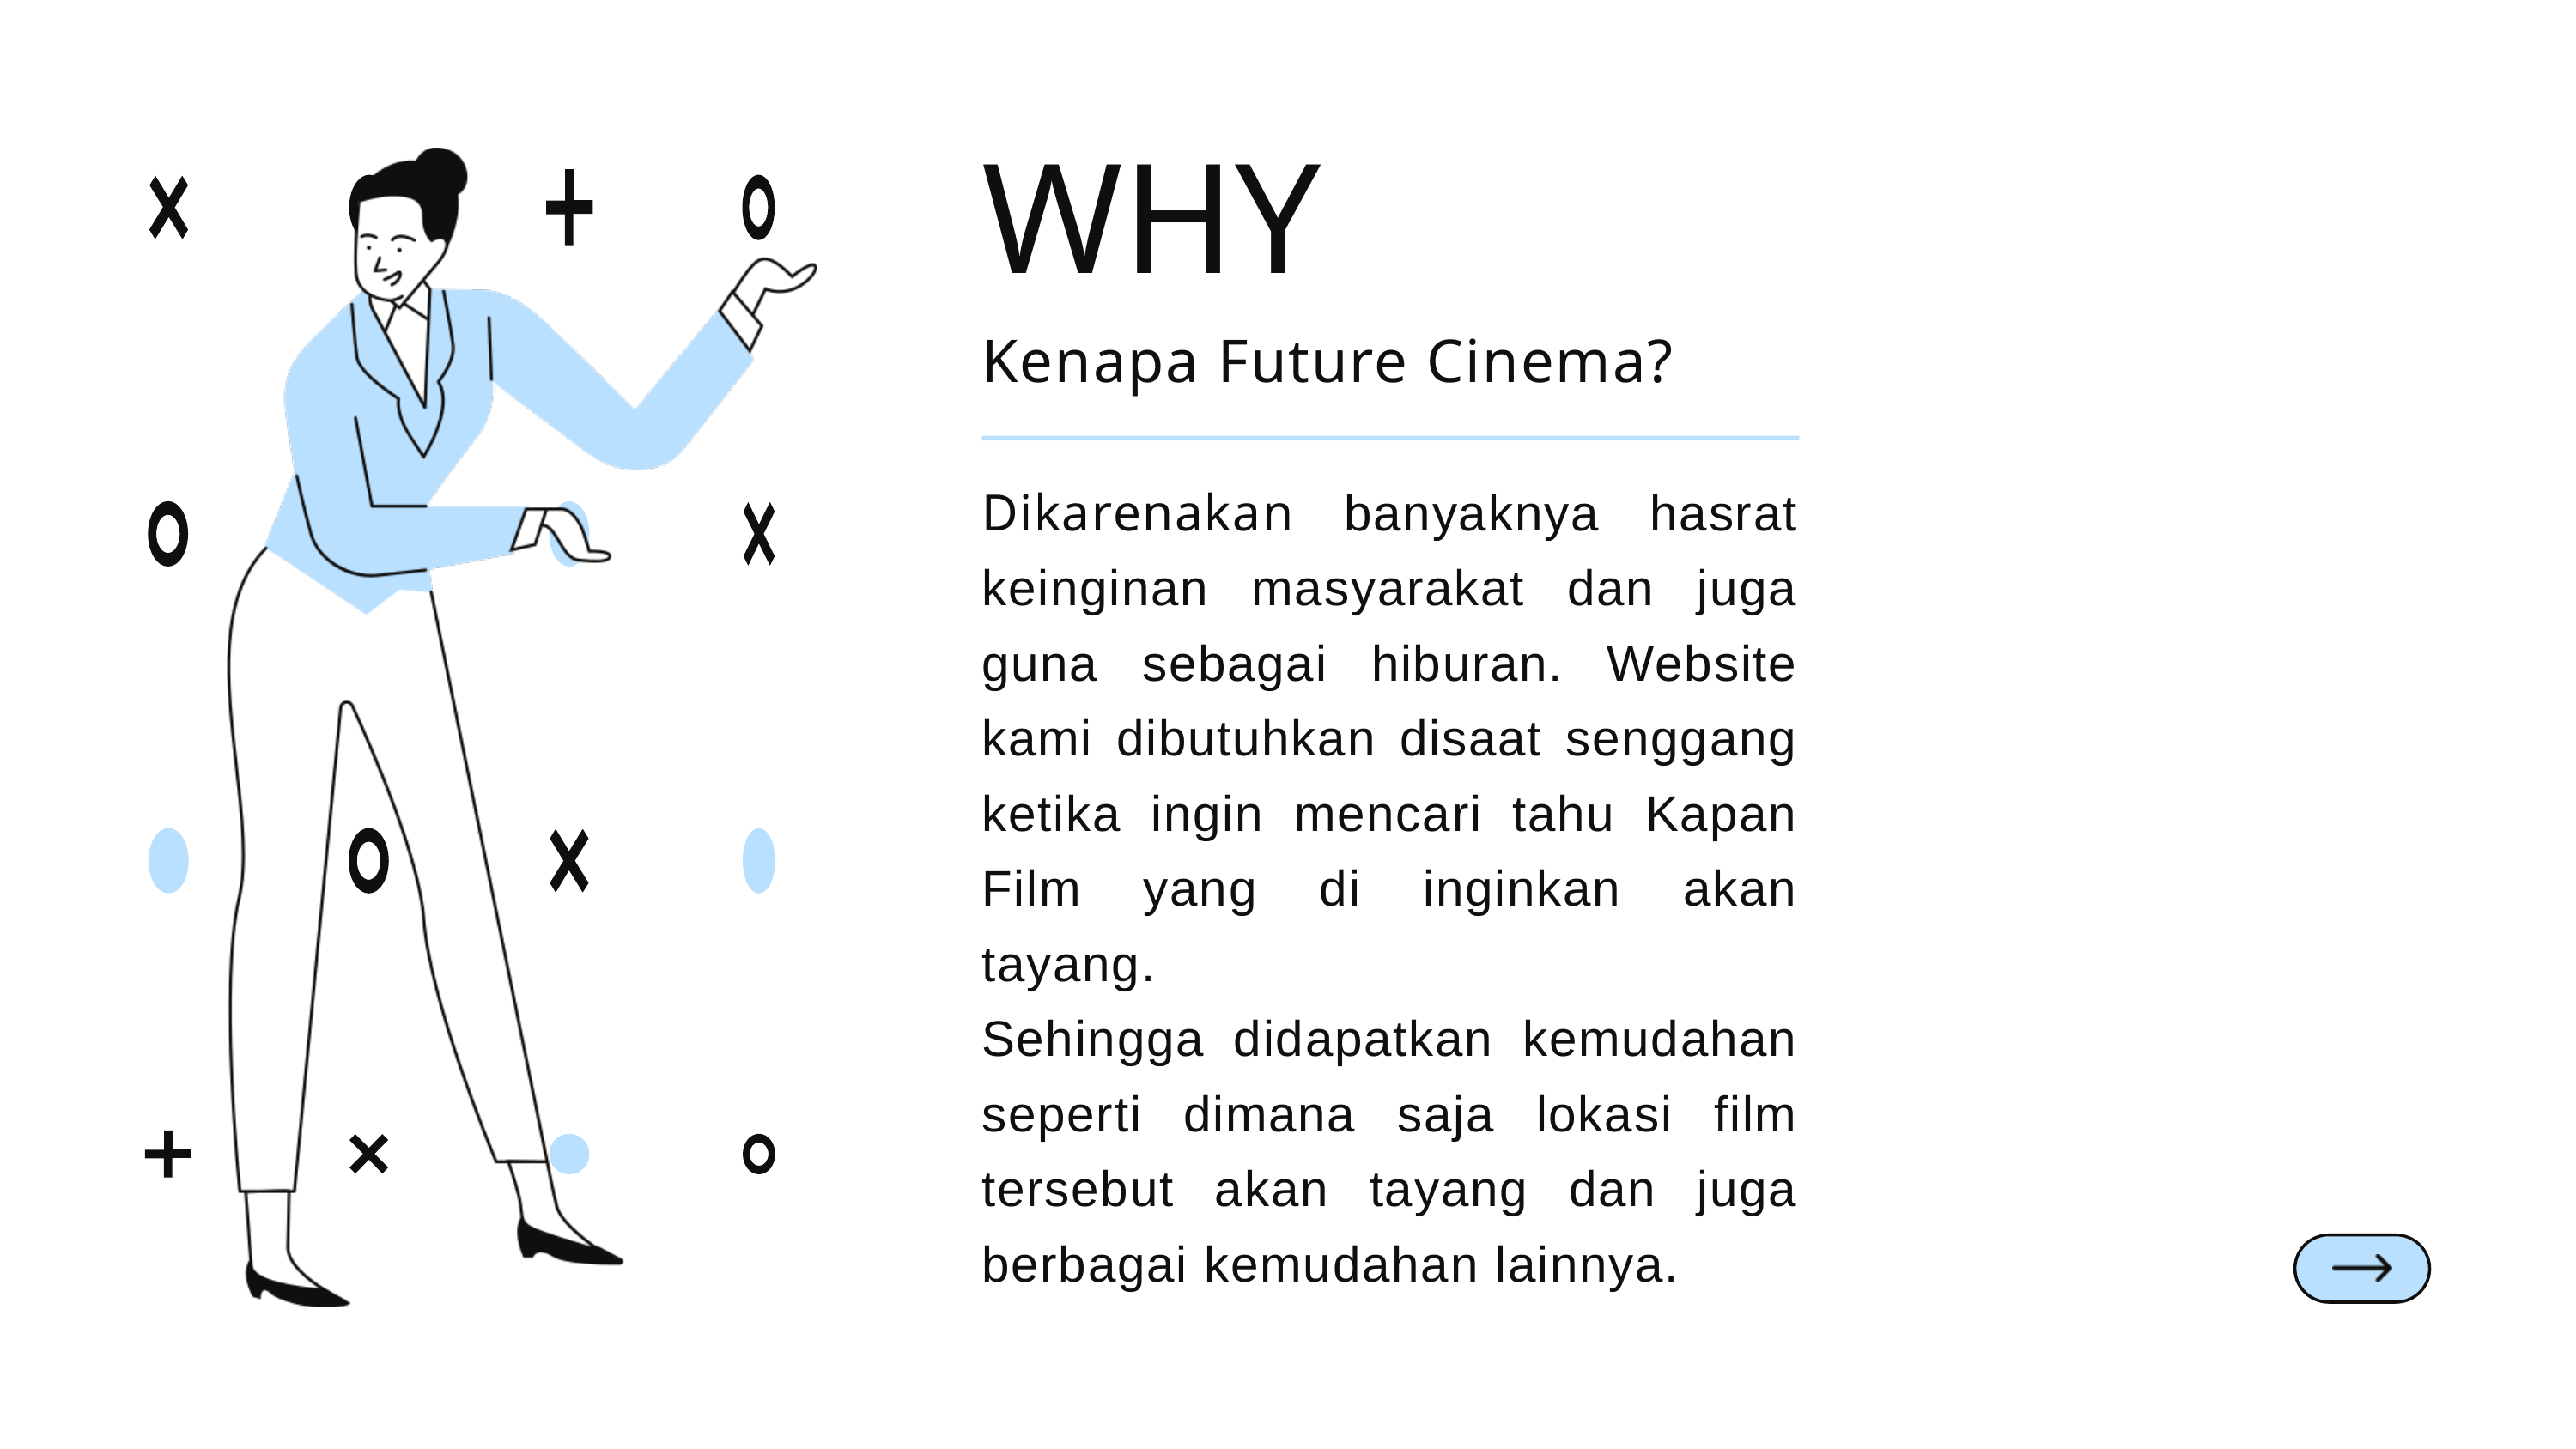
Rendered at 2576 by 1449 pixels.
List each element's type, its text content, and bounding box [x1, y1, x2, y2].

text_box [144, 169, 222, 824]
picture [227, 148, 818, 1308]
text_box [981, 330, 1800, 1211]
text_box WHY [981, 136, 2432, 304]
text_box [2293, 1233, 2432, 1304]
